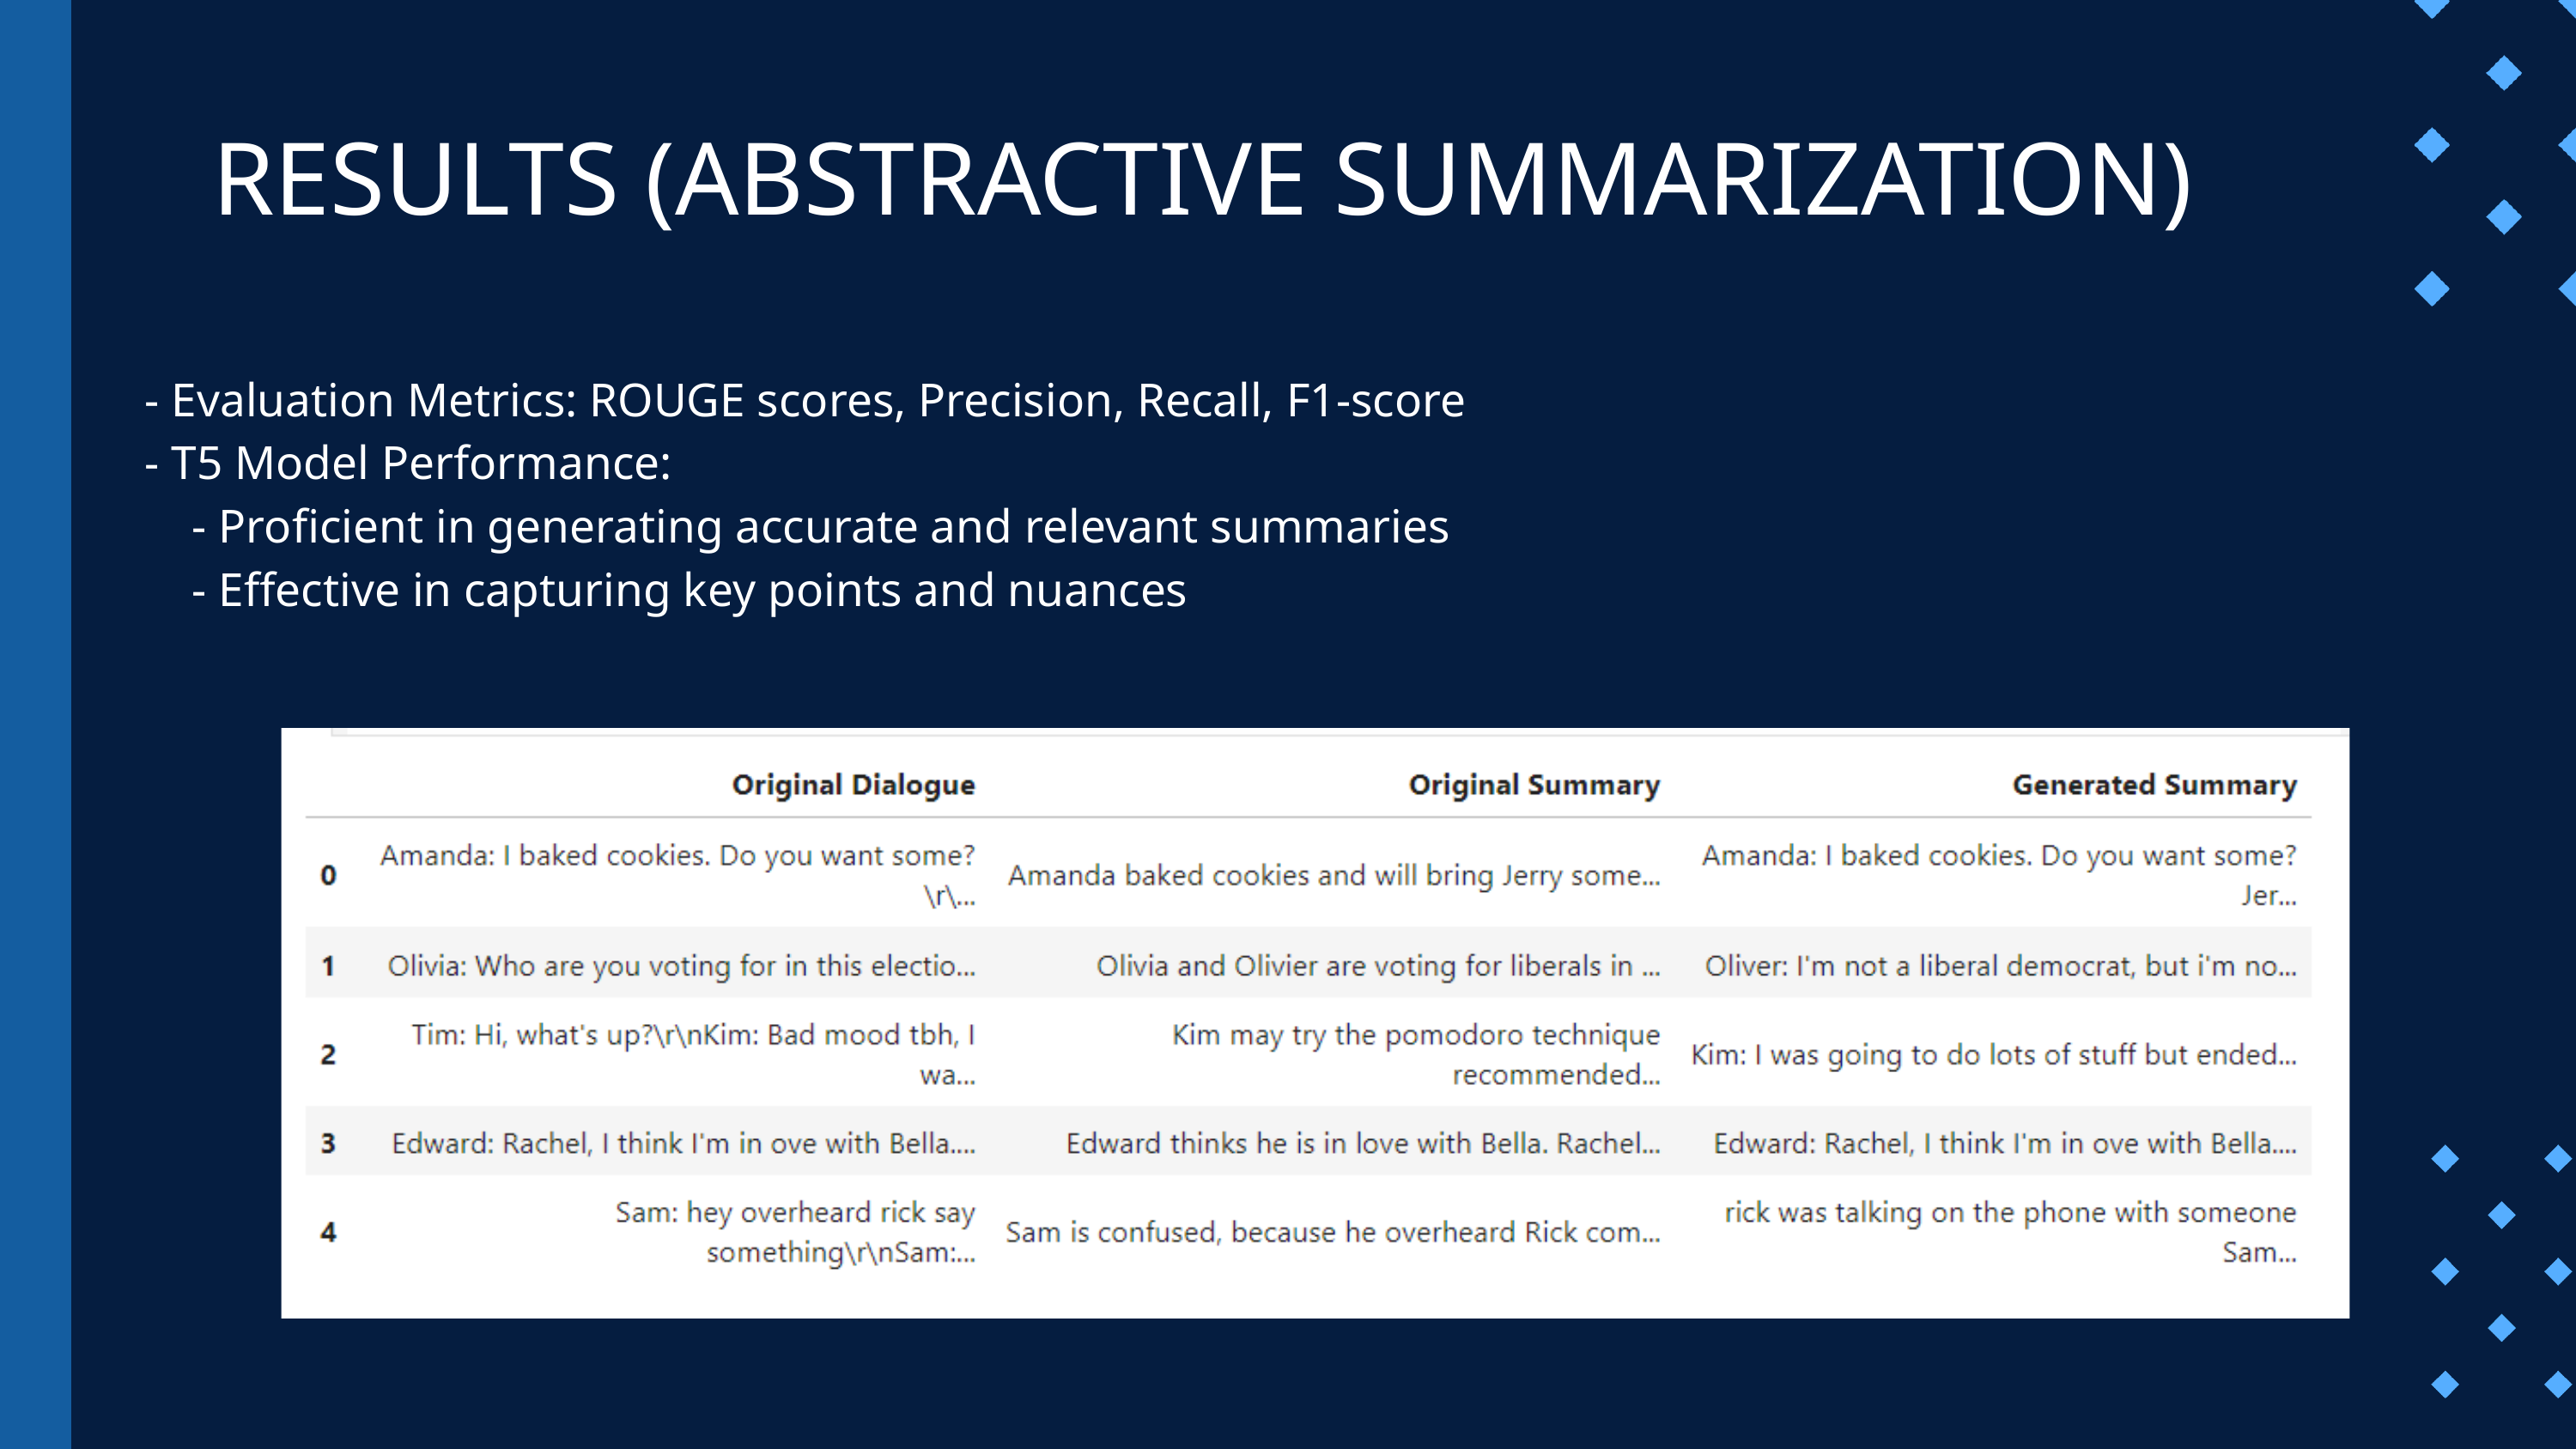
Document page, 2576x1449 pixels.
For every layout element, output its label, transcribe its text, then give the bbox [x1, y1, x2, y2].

text_box [2431, 1144, 2576, 1398]
text_box [2414, 0, 2576, 306]
text_box [281, 728, 2350, 1319]
text_box - Evaluation Metrics: ROUGE scores, Precision, Recall, F1-score - T5 Model Performance: - Proficient in generating accurate and relevant summaries - Effective in capturing key points and nuances [144, 299, 1496, 679]
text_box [0, 0, 72, 1449]
text_box RESULTS (ABSTRACTIVE SUMMARIZATION) [94, 114, 2312, 235]
